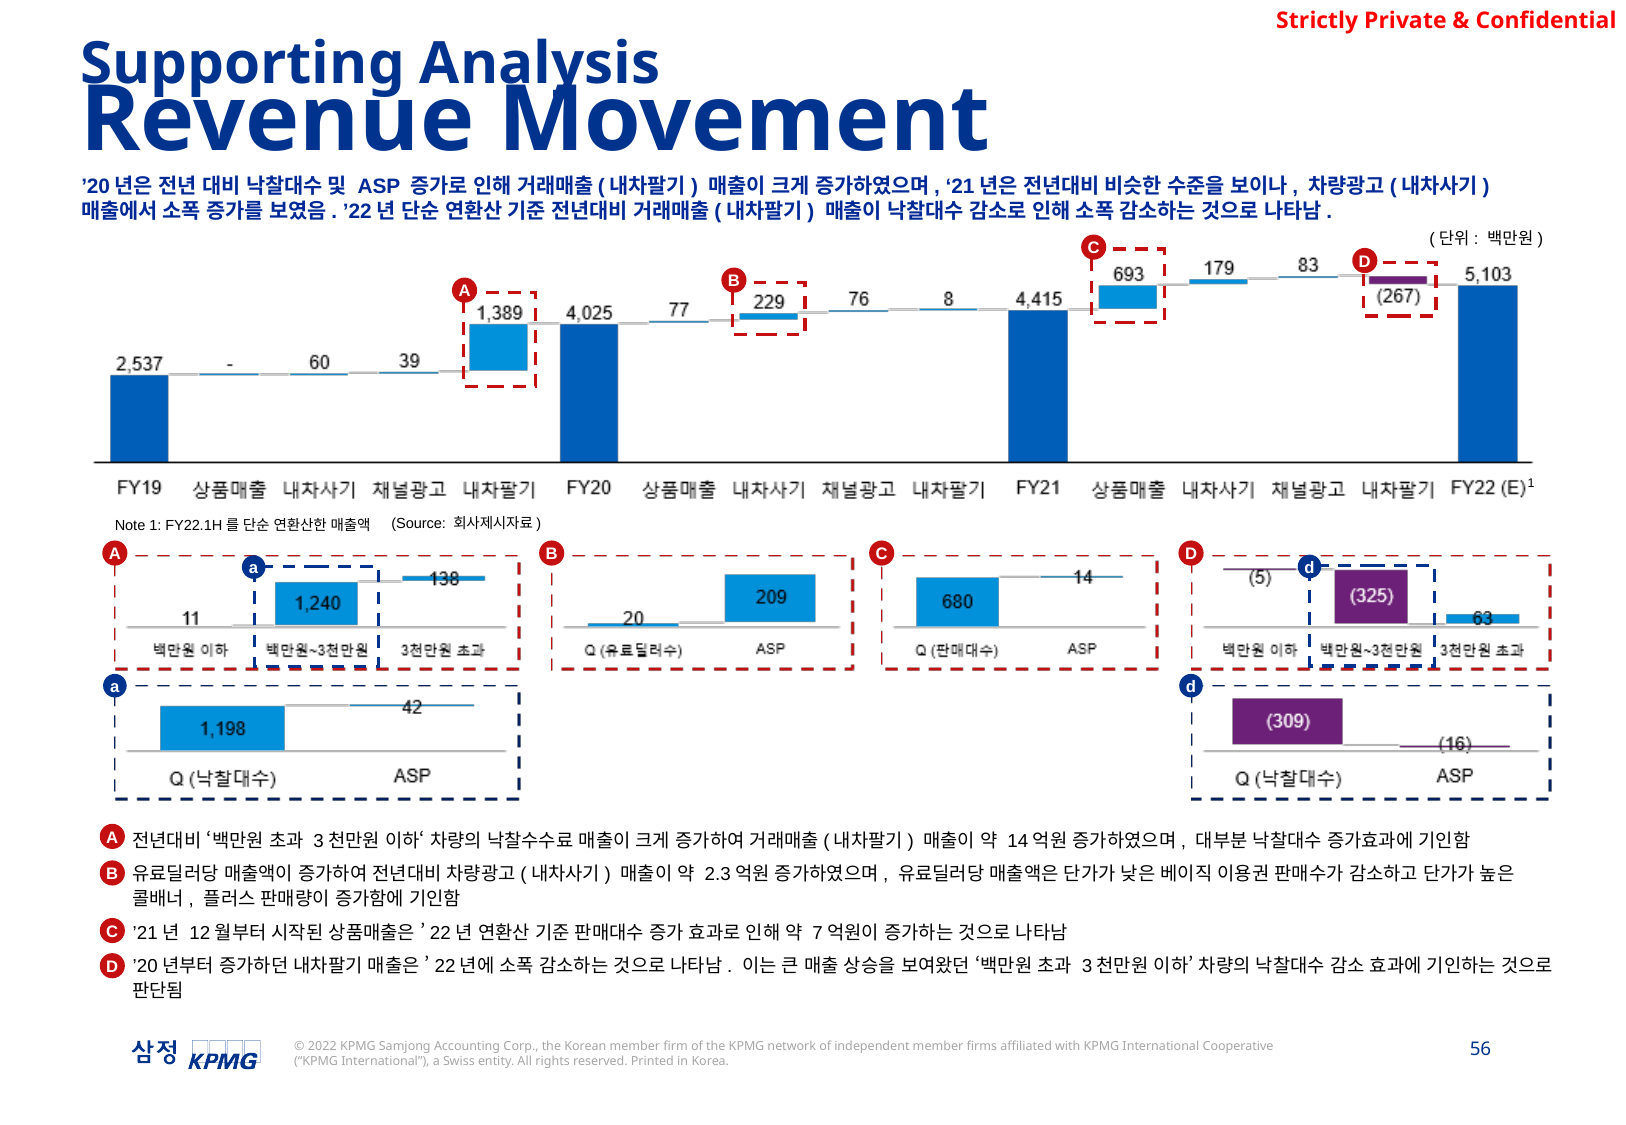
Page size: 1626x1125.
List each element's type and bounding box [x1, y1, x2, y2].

picture [881, 555, 1162, 674]
text_box [114, 516, 386, 534]
text_box [1179, 541, 1203, 565]
picture [81, 241, 1549, 516]
text_box [1297, 554, 1436, 667]
text_box [391, 514, 590, 532]
picture [129, 1038, 263, 1071]
text_box [103, 673, 127, 698]
text_box [65, 37, 1543, 324]
text_box [722, 268, 806, 335]
text_box [1179, 673, 1203, 698]
text_box [103, 541, 127, 565]
picture [1191, 555, 1555, 674]
text_box [869, 541, 894, 565]
text_box [98, 824, 1565, 1027]
text_box [241, 555, 380, 668]
picture [1191, 685, 1555, 804]
picture [114, 685, 524, 804]
text_box [1353, 248, 1437, 317]
text_box [539, 541, 564, 565]
text_box [452, 278, 537, 387]
text_box [1517, 475, 1545, 491]
picture [551, 555, 856, 674]
picture [114, 555, 524, 674]
